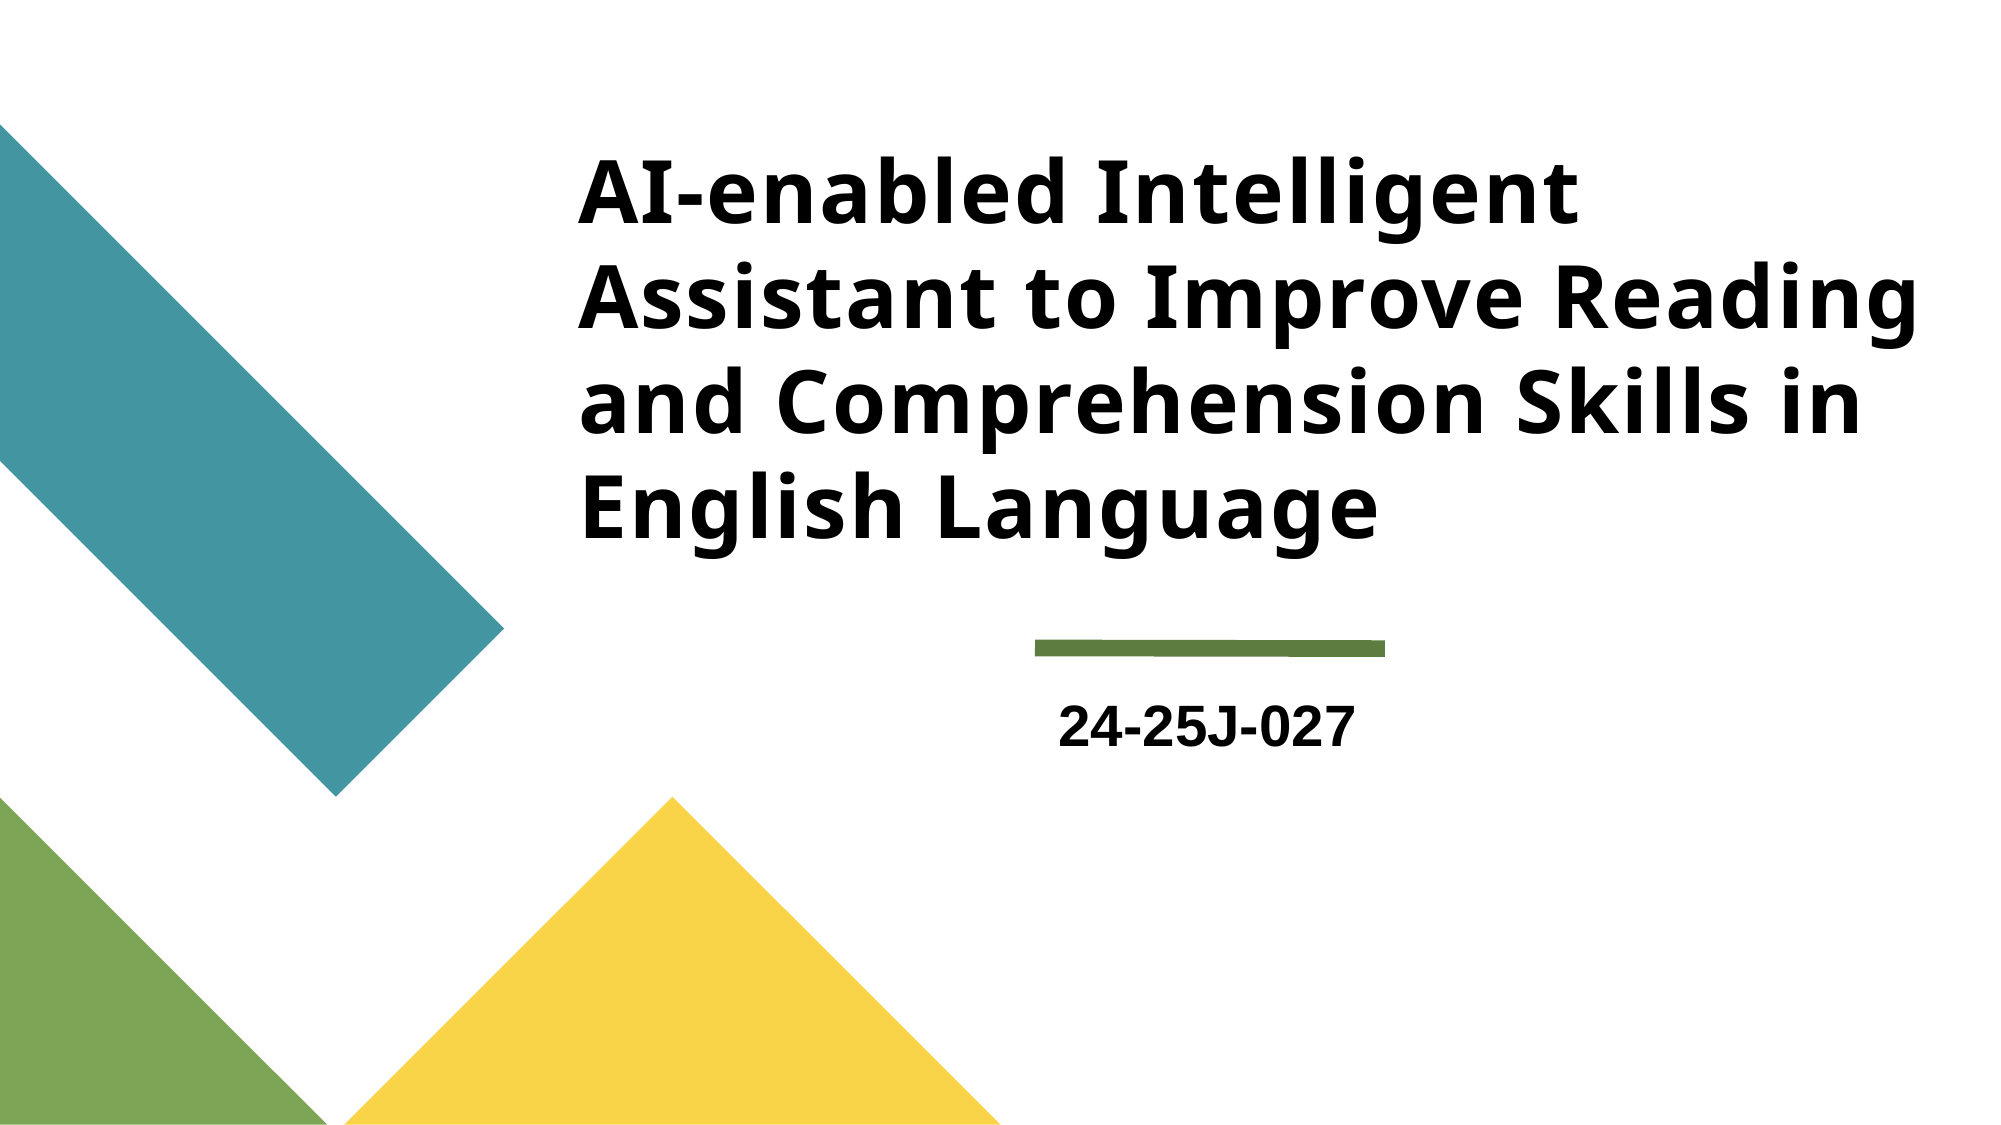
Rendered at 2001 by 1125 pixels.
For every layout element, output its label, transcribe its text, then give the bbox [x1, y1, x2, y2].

text_box AI-enabled Intelligent Assistant to Improve Reading and Comprehension Skills in English Language [578, 62, 2000, 557]
text_box 24-25J-027 [507, 689, 1908, 775]
